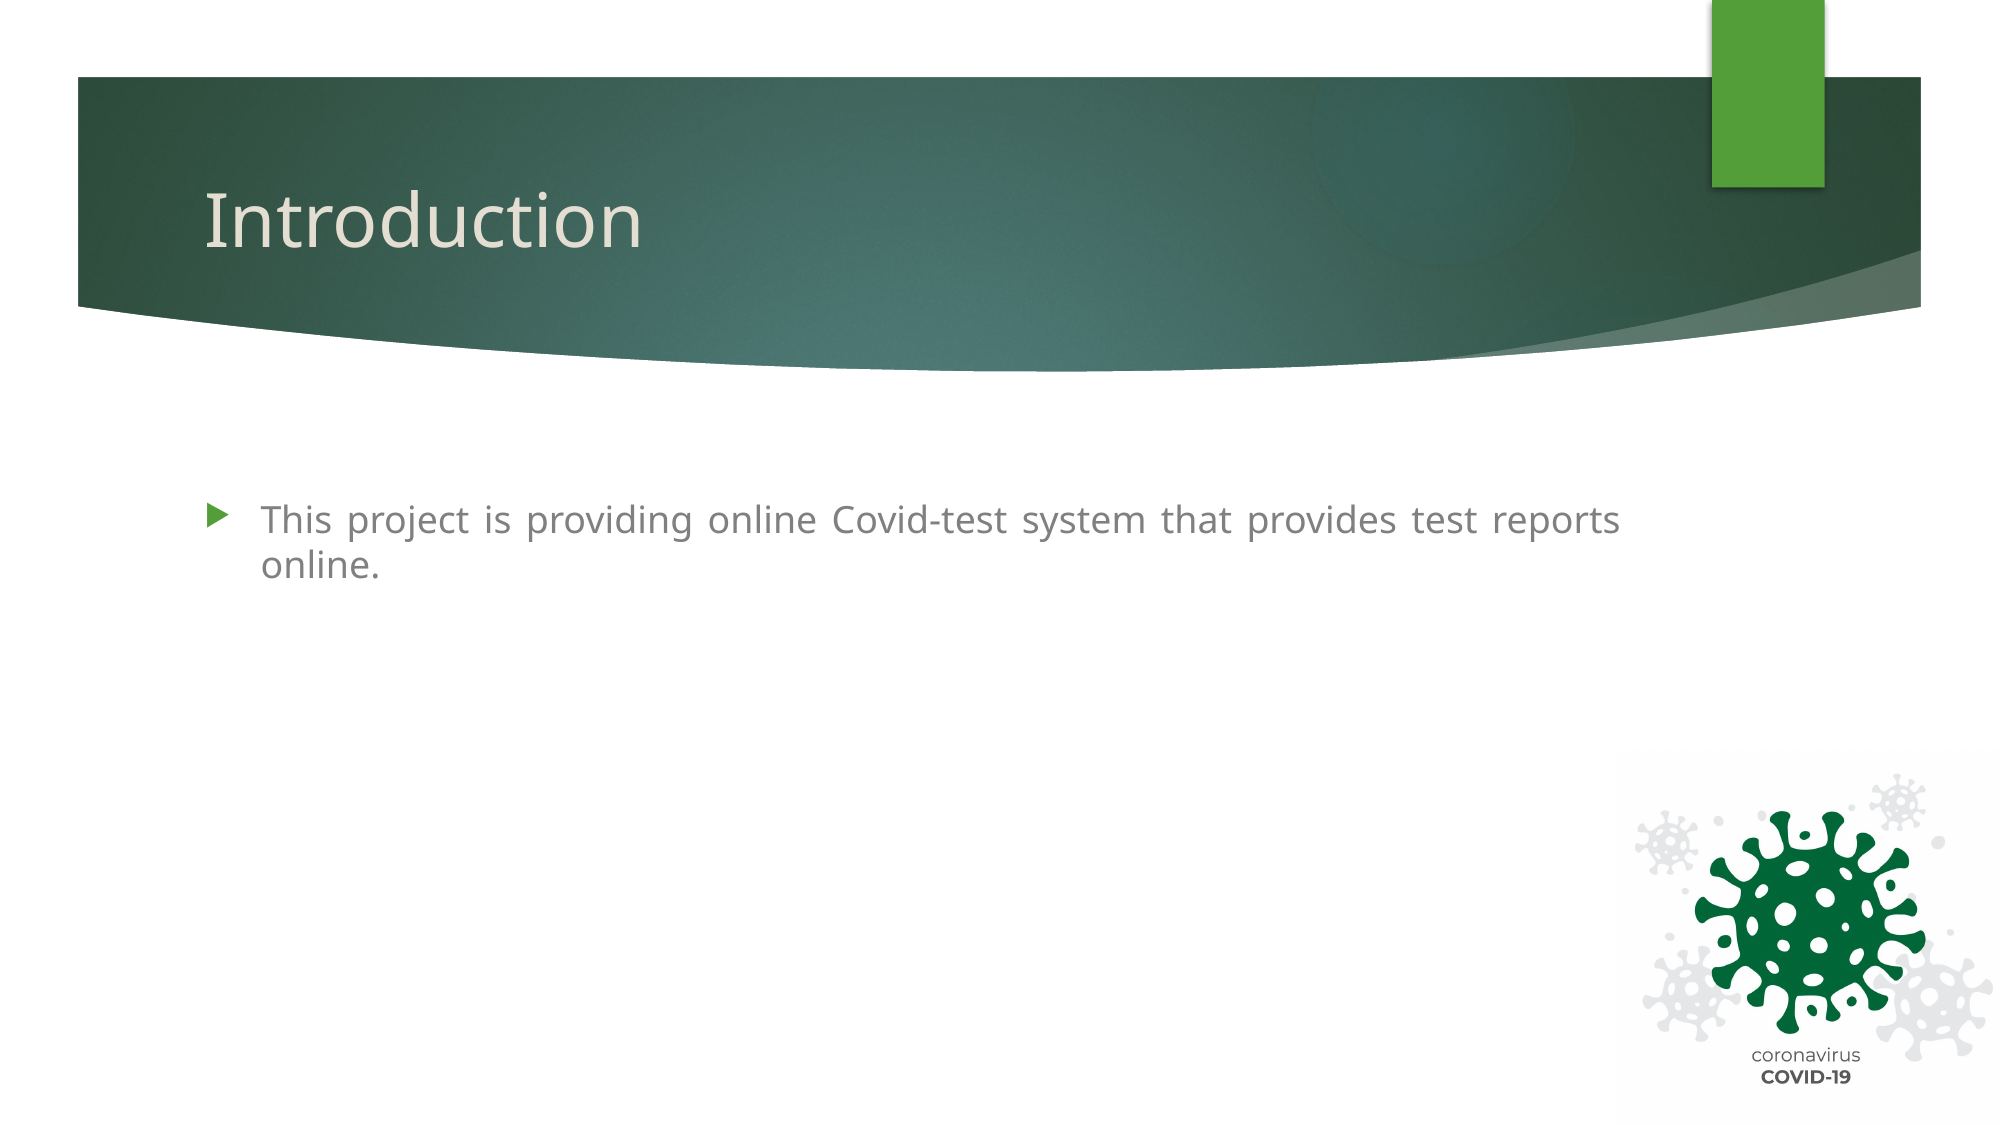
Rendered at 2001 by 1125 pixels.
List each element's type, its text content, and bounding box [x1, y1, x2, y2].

list This project is providing online Covid-test system that provides test reports online. [189, 488, 1638, 1050]
title Introduction [189, 159, 1627, 276]
picture [1613, 749, 2000, 1125]
